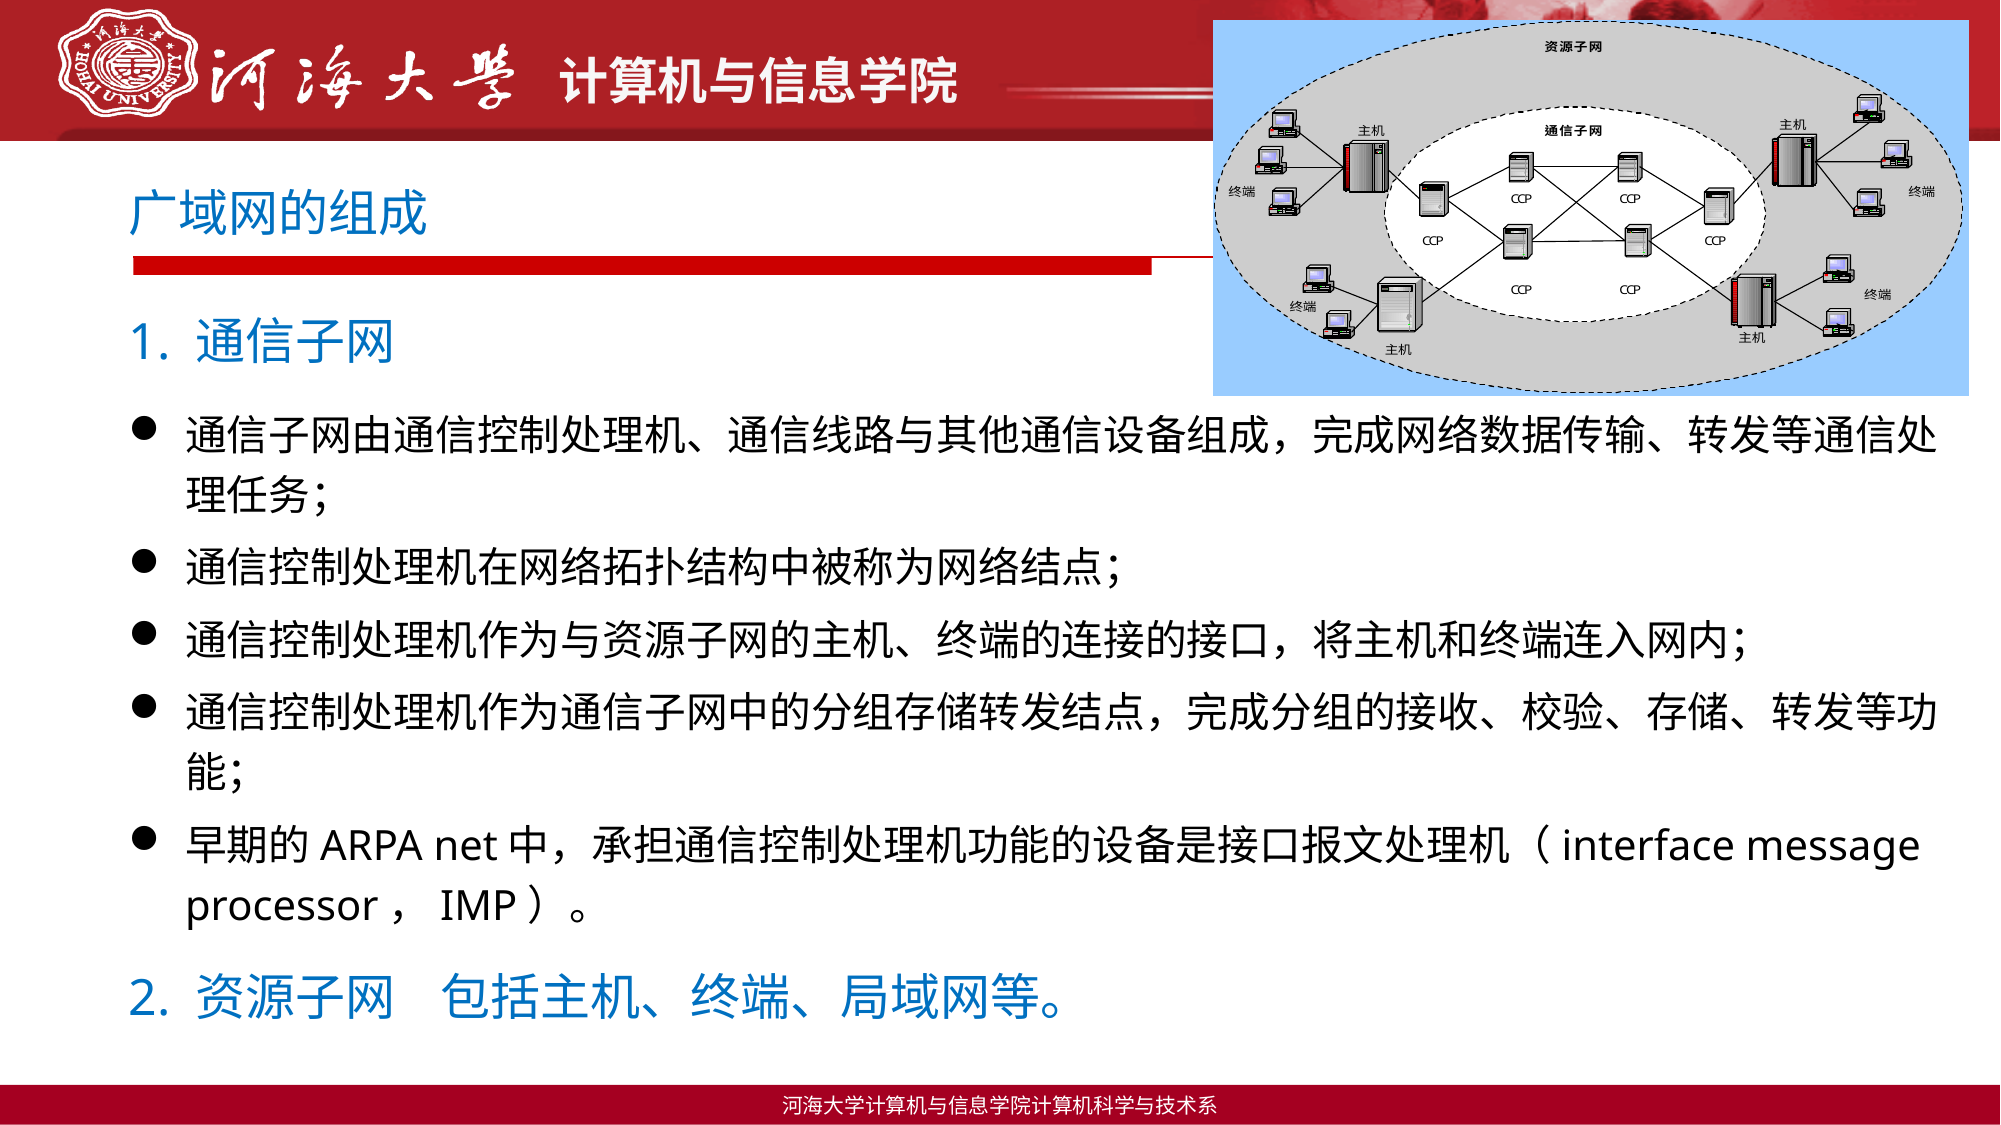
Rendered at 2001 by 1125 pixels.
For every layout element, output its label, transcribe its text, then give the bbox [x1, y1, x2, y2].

text_box 通信子网由通信控制处理机、通信线路与其他通信设备组成，完成网络数据传输、转发等通信处理任务； 通信控制处理机在网络拓扑结构中被称为网络结点； 通信控制处理机作为与资源子网的主机、终端的连接的接口，将主机和终端连入网内； 通信控制处理机作为通信子网中的分组存储转发结点，完成分组的接收、校验、存储、转发等功能； 早期的ARPA net中，承担通信控制处理机功能的设备是接口报文处理机（interface message processor，IMP）。 [113, 391, 1969, 937]
picture [0, 0, 2000, 141]
text_box 1. 通信子网 [114, 290, 422, 378]
text_box 广域网的组成 [113, 161, 717, 249]
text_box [1212, 19, 1969, 397]
text_box 2. 资源子网 包括主机、终端、局域网等。 [113, 945, 1177, 1033]
